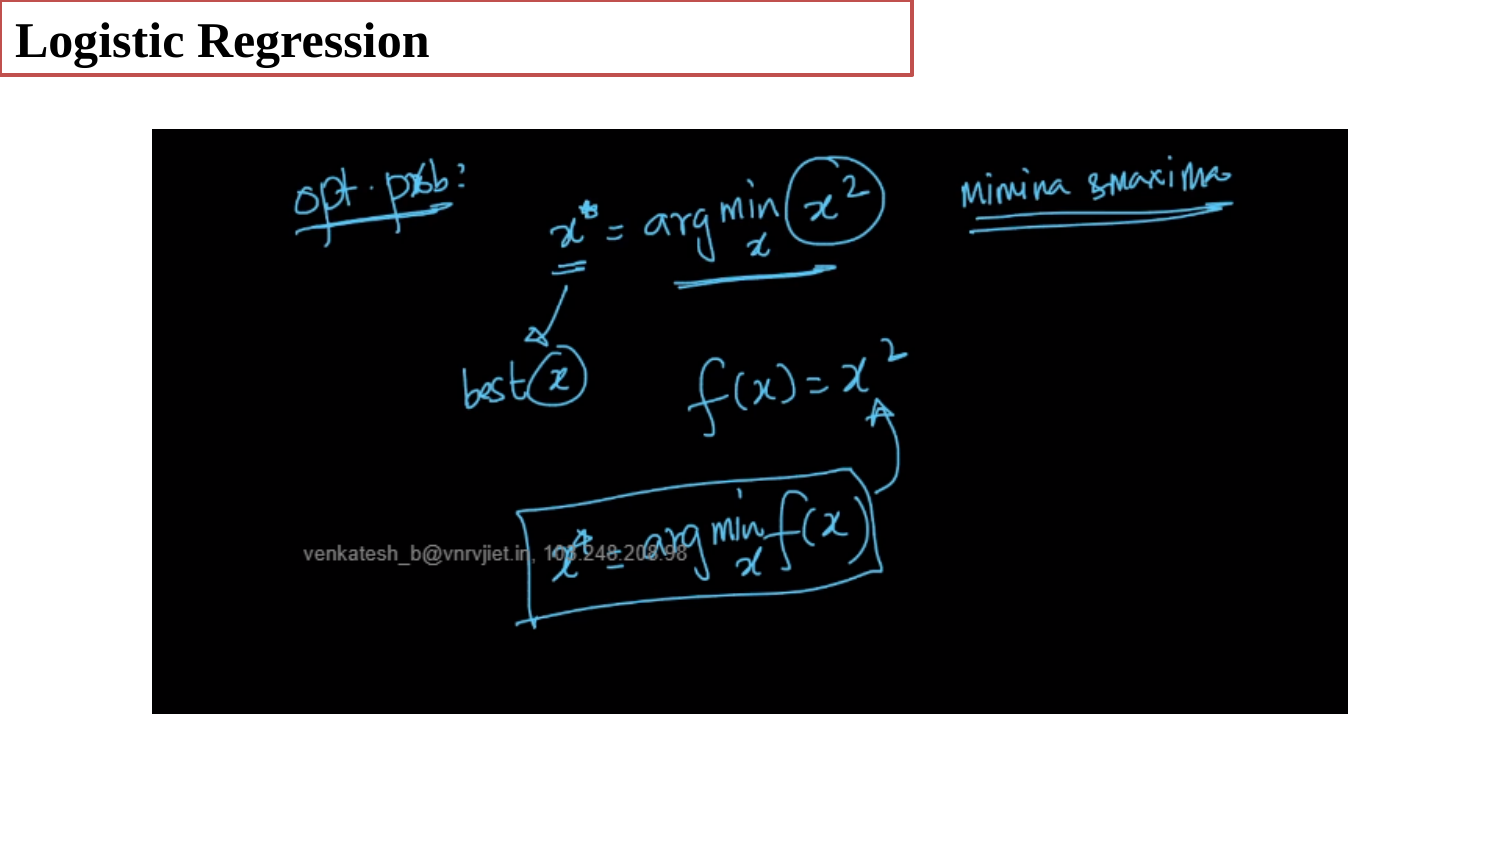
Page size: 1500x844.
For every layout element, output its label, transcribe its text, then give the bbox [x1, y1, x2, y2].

picture [152, 129, 1348, 715]
text_box Logistic Regression [0, 0, 914, 77]
